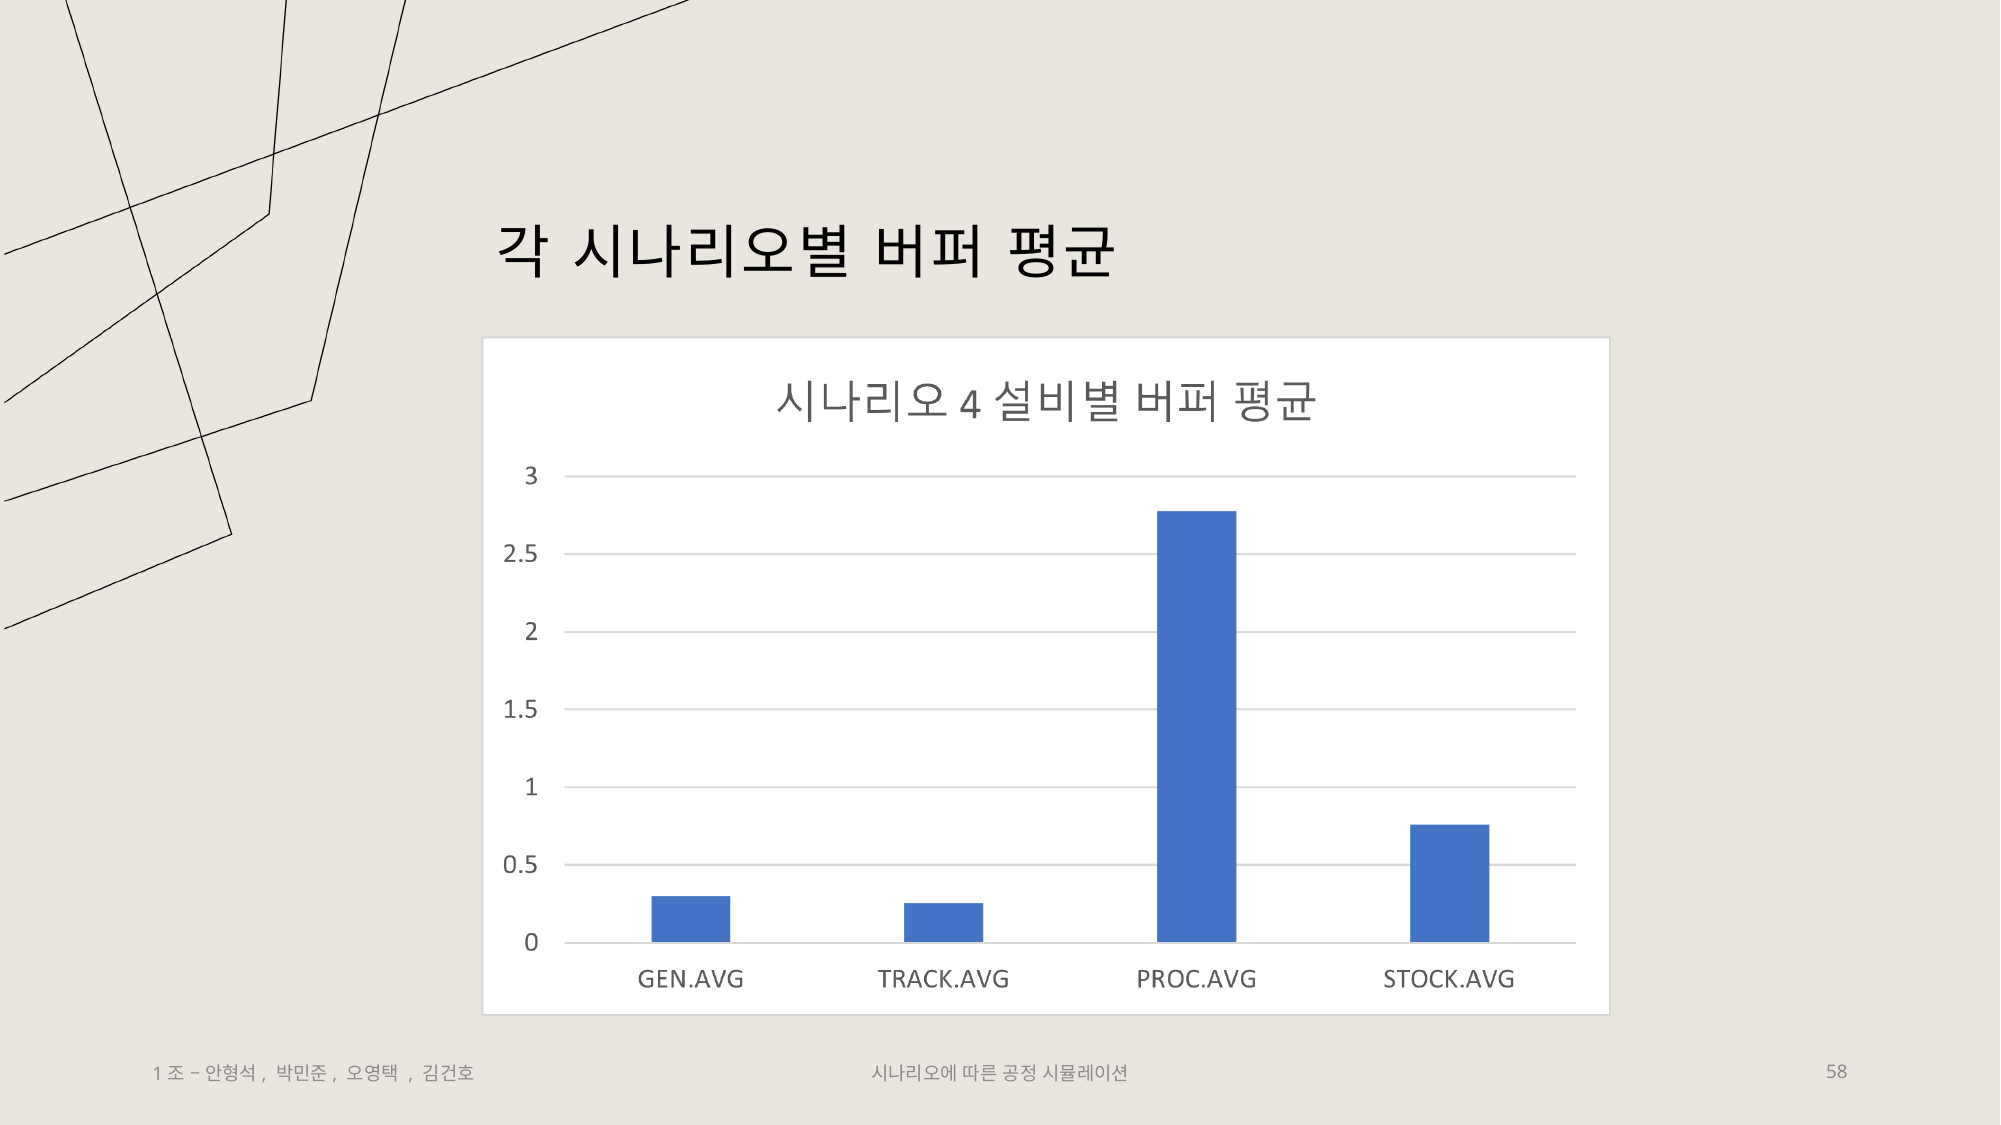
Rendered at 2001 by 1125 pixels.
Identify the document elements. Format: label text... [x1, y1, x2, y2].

footer 시나리오에 따른 공정 시뮬레이션 [662, 1042, 1338, 1103]
slide_number 1조 – 안형석, 박민준, 오영택 , 김건호 [137, 1042, 588, 1103]
title 각 시나리오별 버퍼 평균 [481, 146, 1863, 364]
slide_number 58 [1412, 1042, 1863, 1103]
picture [4, 0, 1611, 1016]
